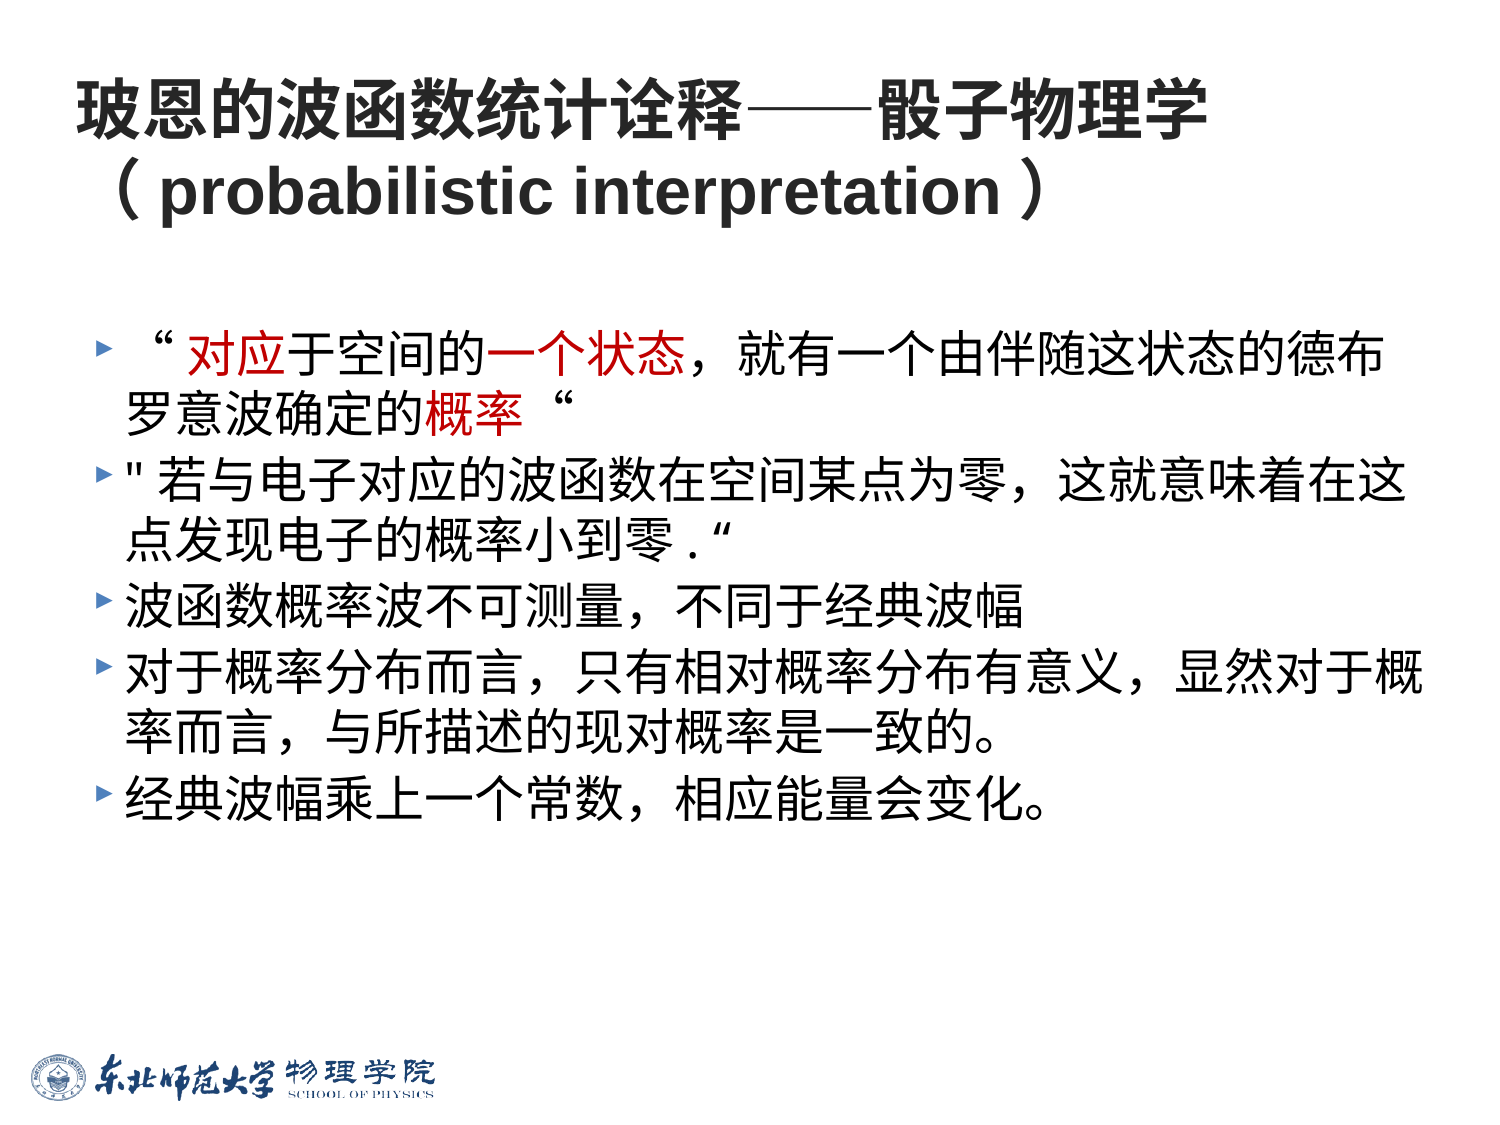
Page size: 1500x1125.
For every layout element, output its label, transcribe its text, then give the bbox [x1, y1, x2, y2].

title 玻恩的波函数统计诠释——骰子物理学（probabilistic interpretation） [60, 42, 1308, 253]
picture [20, 1054, 440, 1101]
